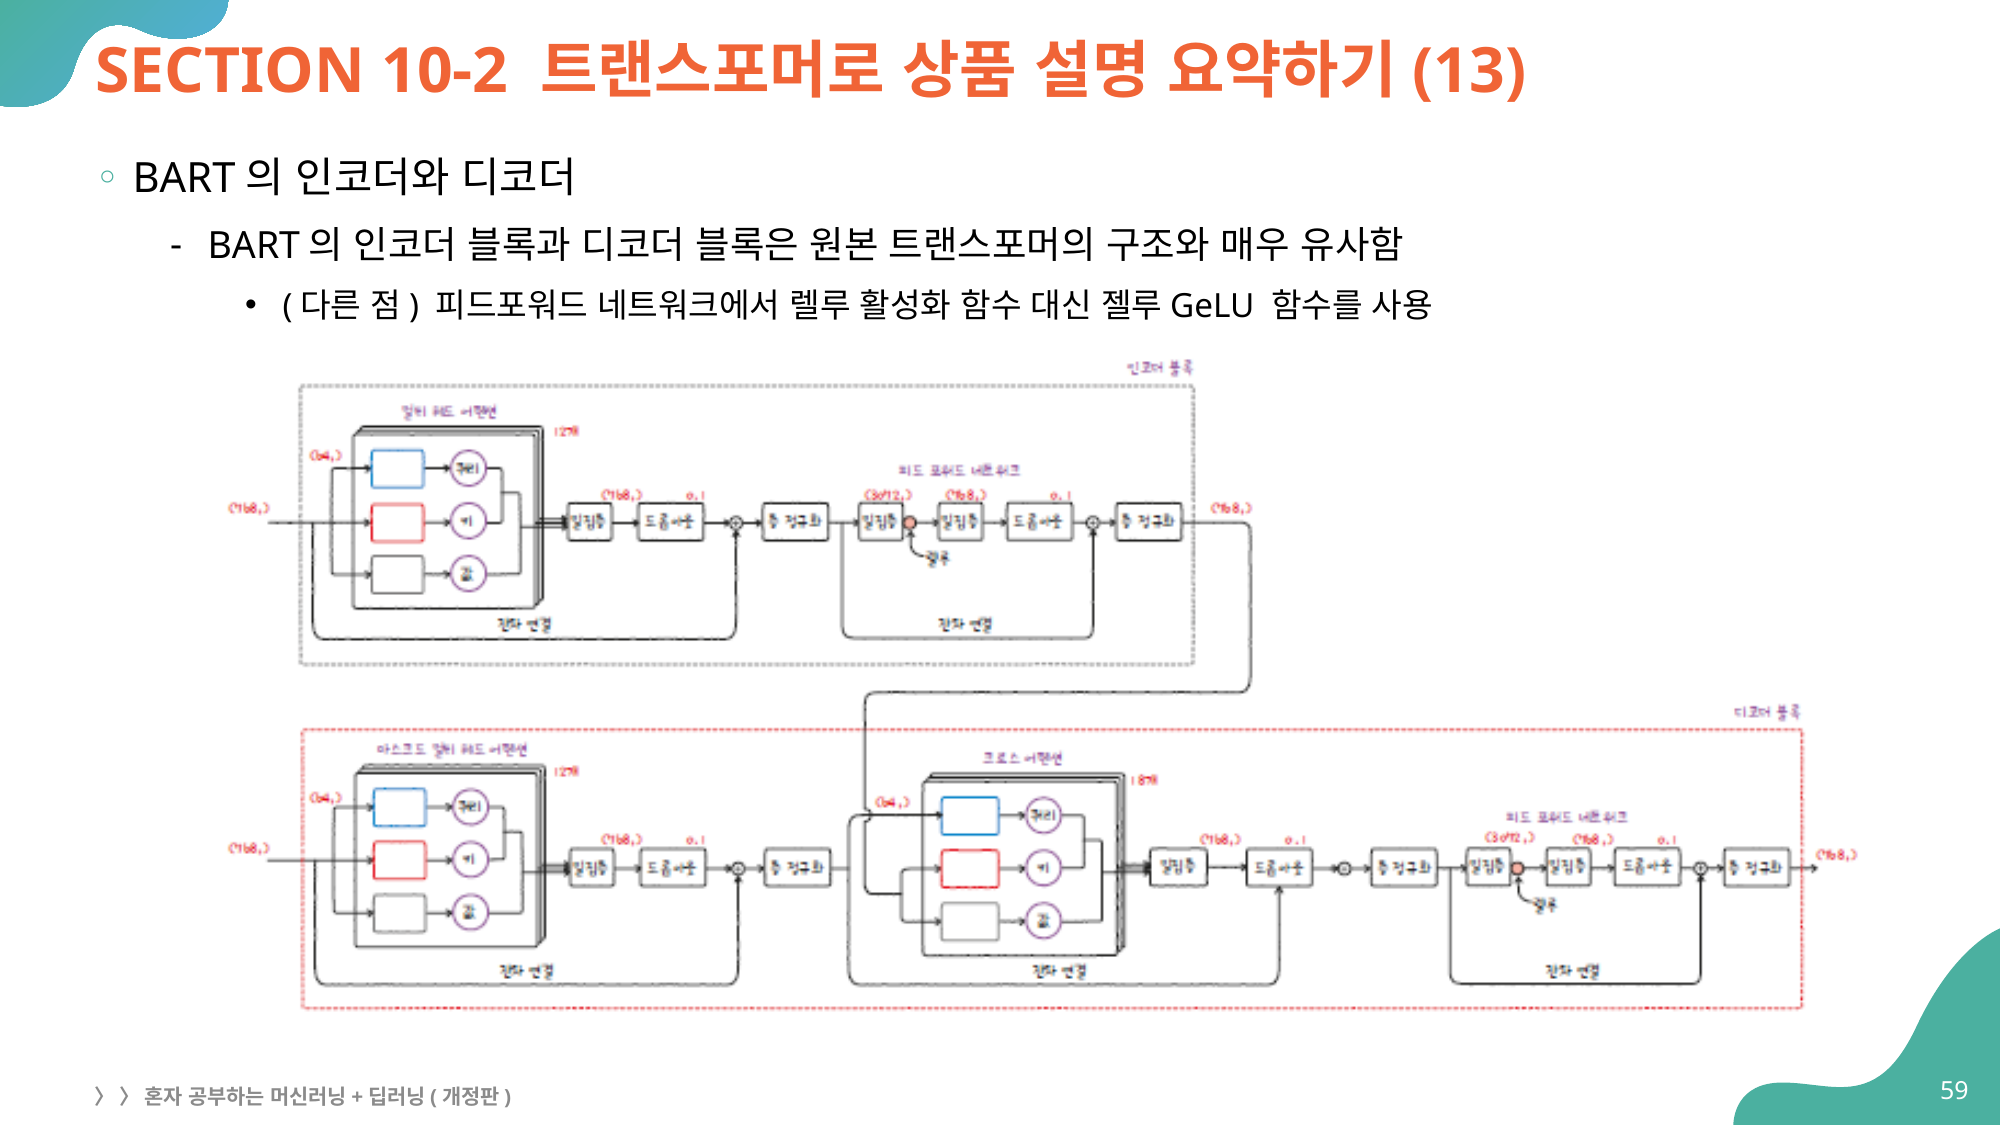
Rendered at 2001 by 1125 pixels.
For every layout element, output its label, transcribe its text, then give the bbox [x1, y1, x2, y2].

footer 〉 〉 혼자 공부하는 머신러닝+딥러닝(개정판) [79, 1078, 755, 1114]
slide_number 59 [1917, 1061, 1984, 1122]
title SECTION 10-2 트랜스포머로 상품 설명 요약하기(13) [79, 17, 1931, 128]
list BART의 인코더와 디코더 BART의 인코더 블록과 디코더 블록은 원본 트랜스포머의 구조와 매우 유사함 (다른 점) 피드포워드 네트워크에서 렐루 활성화 함수 대신 젤루GeLU 함수를 사용 [79, 133, 1964, 1010]
picture [220, 347, 1869, 1036]
